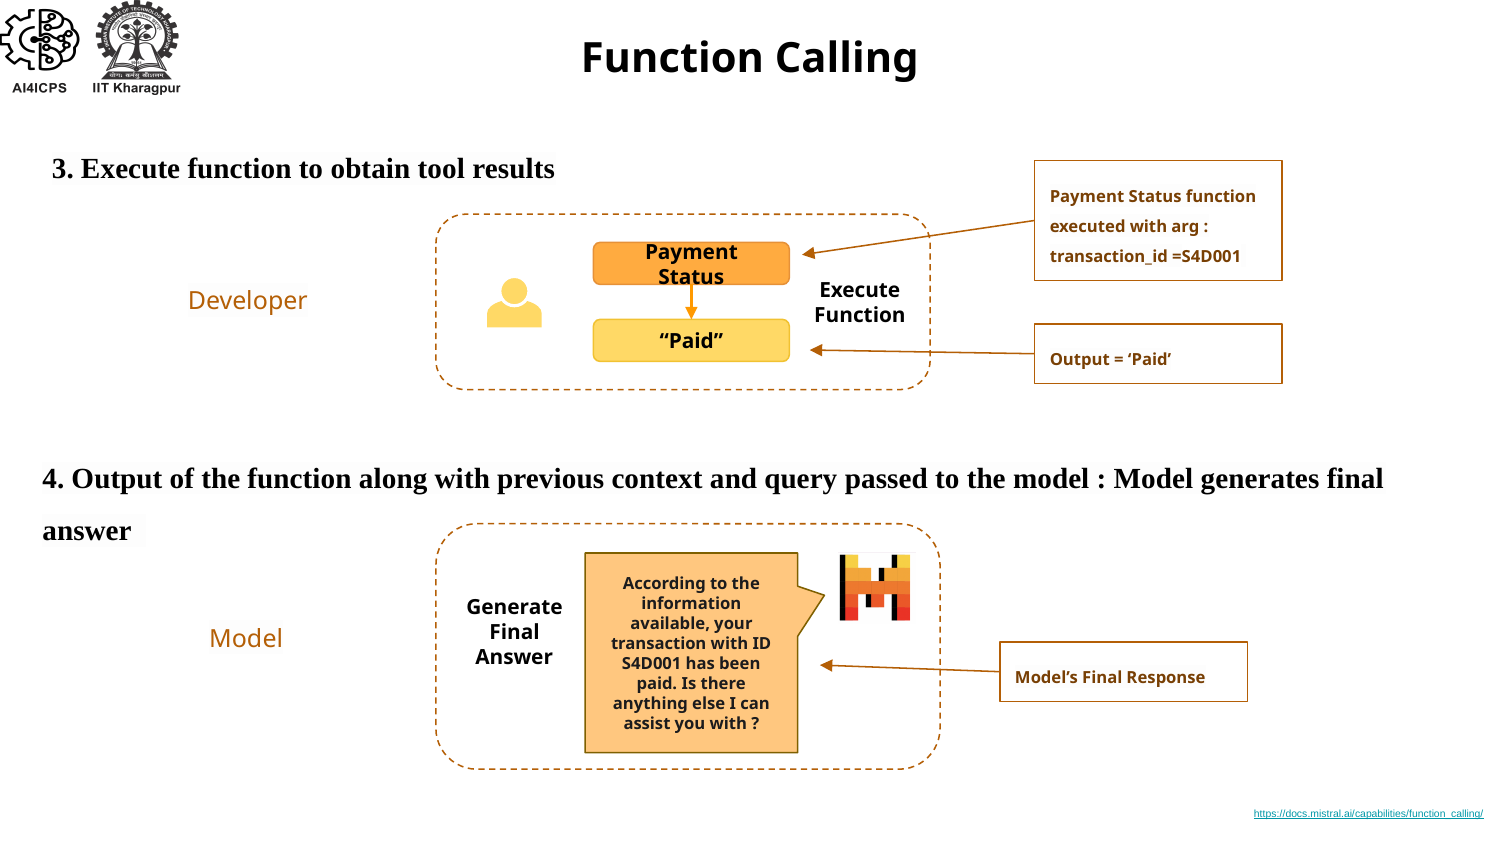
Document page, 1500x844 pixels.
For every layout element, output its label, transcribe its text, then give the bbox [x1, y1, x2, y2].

text_box Generate Final Answer [451, 578, 578, 684]
picture [0, 0, 181, 95]
text_box Payment Status function executed with arg : transaction_id =S4D001 [1034, 160, 1283, 281]
text_box Model [194, 592, 302, 668]
text_box [435, 214, 931, 390]
text_box 3. Execute function to obtain tool results [36, 116, 670, 200]
text_box Developer [126, 254, 370, 330]
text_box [819, 664, 1001, 668]
text_box Model’s Final Response [999, 641, 1248, 702]
text_box 4. Output of the function along with previous context and query passed to the model : Model generates final answer [27, 426, 1491, 562]
text_box Payment Status [593, 242, 790, 285]
text_box Execute Function [789, 261, 931, 342]
text_box [435, 523, 941, 770]
text_box According to the information available, your transaction with ID S4D001 has been paid. Is there anything else I can assist you with ? [585, 552, 825, 753]
text_box “Paid” [593, 319, 790, 362]
text_box [487, 300, 542, 328]
text_box Output = ‘Paid’ [1034, 323, 1283, 384]
text_box Function Calling [445, 16, 1055, 96]
picture [837, 552, 916, 625]
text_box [801, 215, 1035, 255]
text_box https://docs.mistral.ai/capabilities/function_calling/ [1239, 800, 1500, 826]
text_box [499, 276, 529, 306]
